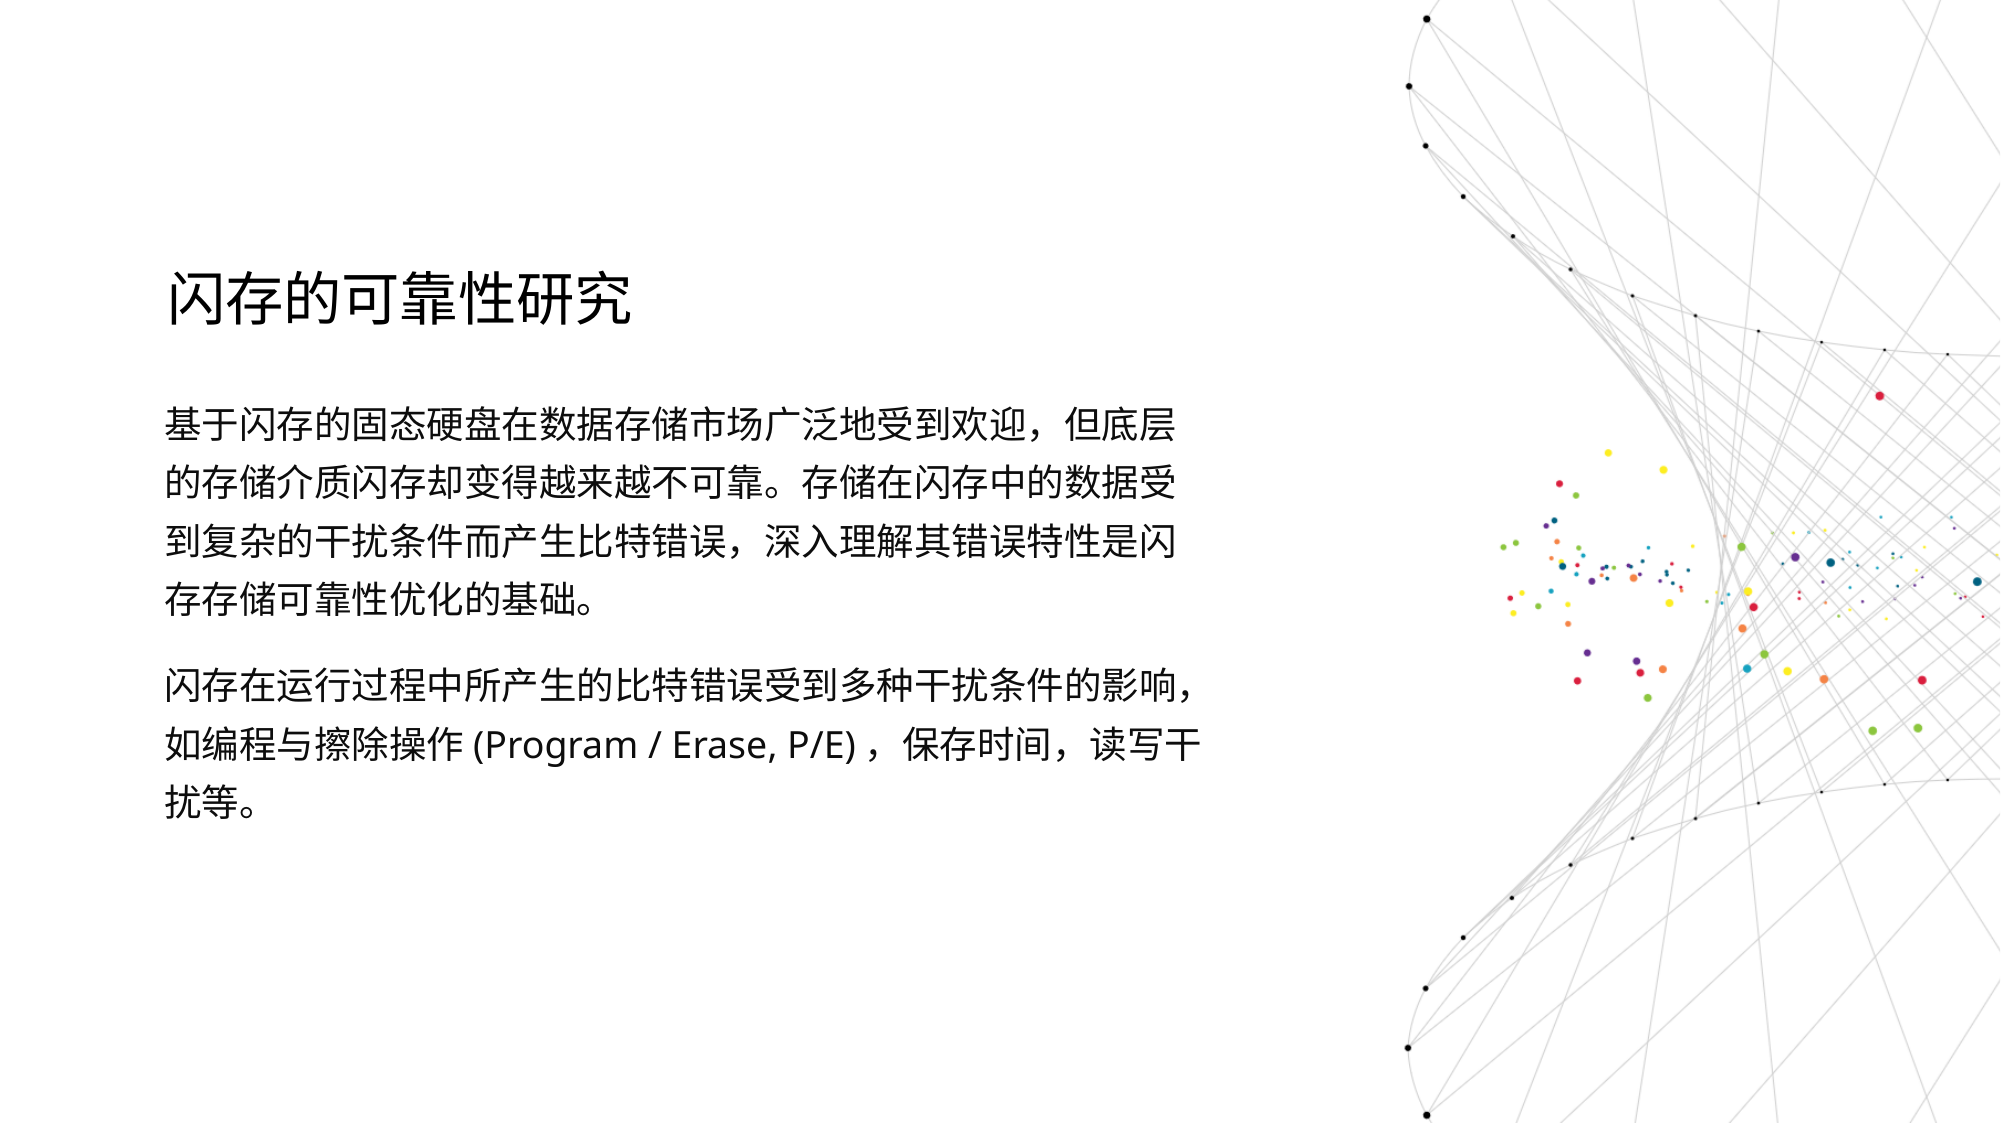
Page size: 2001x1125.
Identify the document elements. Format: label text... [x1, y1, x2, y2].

text_box 闪存的可靠性研究 [152, 254, 648, 340]
picture [1314, 0, 2001, 1123]
text_box 闪存在运行过程中所产生的比特错误受到多种干扰条件的影响，如编程与擦除操作(Program / Erase, P/E)，保存时间，读写干扰等。 [149, 641, 1224, 832]
text_box 基于闪存的固态硬盘在数据存储市场广泛地受到欢迎，但底层的存储介质闪存却变得越来越不可靠。存储在闪存中的数据受到复杂的干扰条件而产生比特错误，深入理解其错误特性是闪存存储可靠性优化的基础。 [149, 379, 1224, 629]
